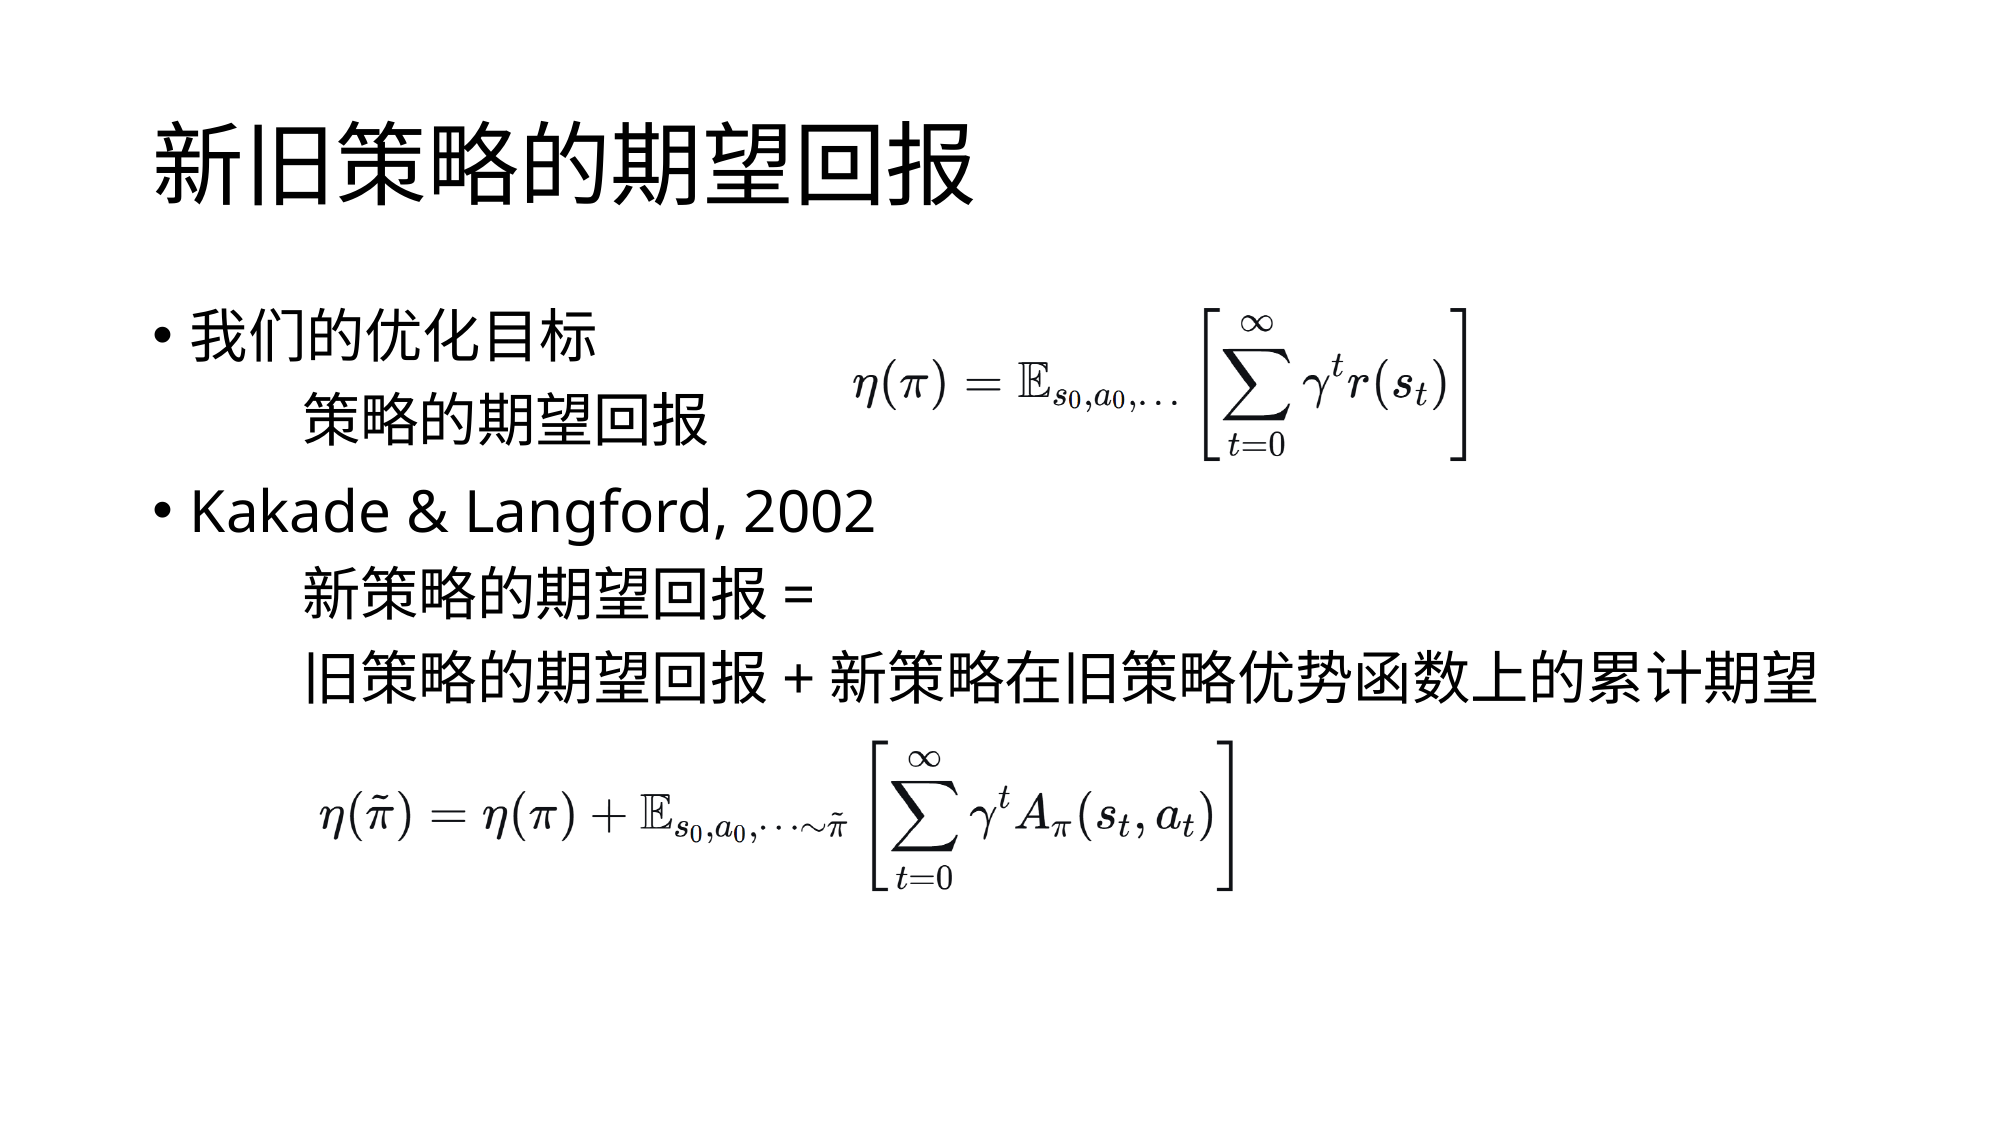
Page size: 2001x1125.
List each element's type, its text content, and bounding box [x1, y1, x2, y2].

title 新旧策略的期望回报 [137, 59, 1863, 278]
picture [834, 289, 1480, 475]
text_box Kakade & Langford, 2002 新策略的期望回报= 旧策略的期望回报+新策略在旧策略优势函数上的累计期望 [137, 474, 1863, 738]
picture [301, 720, 1239, 906]
